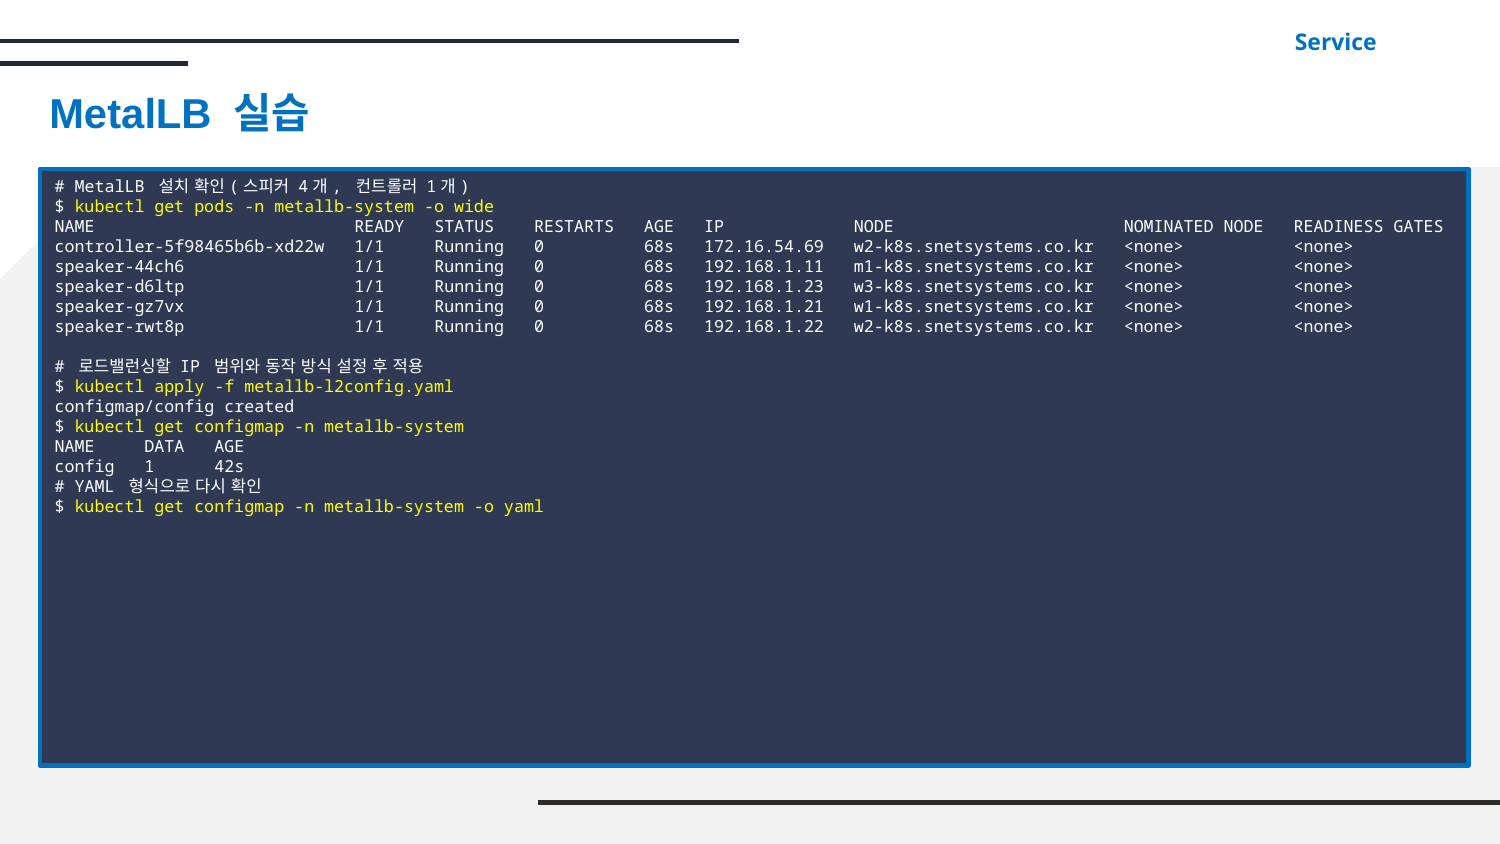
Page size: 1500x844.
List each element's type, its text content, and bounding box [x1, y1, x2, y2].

text_box Service [952, 17, 1392, 65]
text_box MetalLB 실습 [34, 88, 1469, 136]
text_box # MetalLB 설치 확인(스피커 4개, 컨트롤러 1개) $ kubectl get pods -n metallb-system -o wide NAME READY STATUS RESTARTS AGE IP NODE NOMINATED NODE READINESS GATES controller-5f98465b6b-xd22w 1/1 Running 0 68s 172.16.54.69 w2-k8s.snetsystems.co.kr <none> <none> speaker-44ch6 1/1 Running 0 68s 192.168.1.11 m1-k8s.snetsystems.co.kr <none> <none> speaker-d6ltp 1/1 Running 0 68s 192.168.1.23 w3-k8s.snetsystems.co.kr <none> <none> speaker-gz7vx 1/1 Running 0 68s 192.168.1.21 w1-k8s.snetsystems.co.kr <none> <none> speaker-rwt8p 1/1 Running 0 68s 192.168.1.22 w2-k8s.snetsystems.co.kr <none> <none> # 로드밸런싱할 IP 범위와 동작 방식 설정 후 적용 $ kubectl apply -f metallb-l2config.yaml configmap/config created $ kubectl get configmap -n metallb-system NAME DATA AGE config 1 42s # YAML 형식으로 다시 확인 $ kubectl get configmap -n metallb-system -o yaml [38, 167, 1471, 768]
